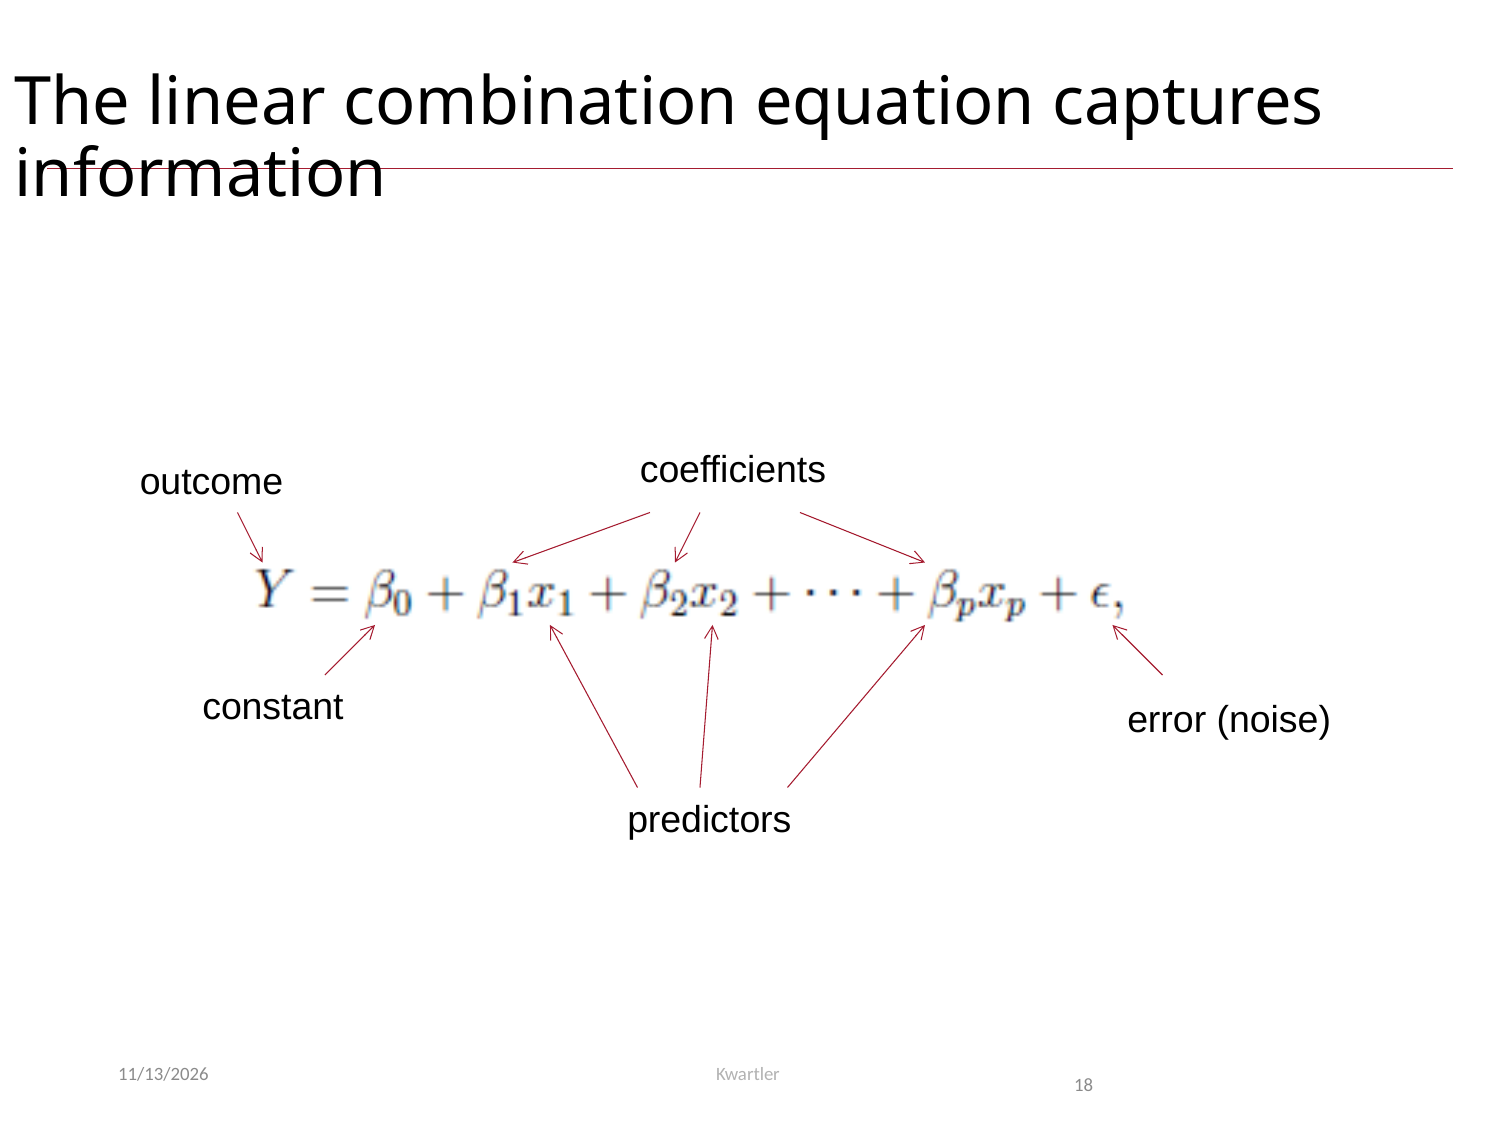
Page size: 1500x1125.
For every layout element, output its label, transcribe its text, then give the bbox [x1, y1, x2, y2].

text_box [549, 624, 638, 788]
text_box constant [187, 674, 388, 735]
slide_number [103, 1042, 441, 1103]
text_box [787, 624, 925, 788]
text_box coefficients [624, 437, 875, 498]
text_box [237, 512, 263, 563]
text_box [512, 512, 650, 563]
text_box error (noise) [1112, 687, 1388, 748]
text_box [1112, 624, 1163, 675]
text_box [699, 624, 713, 788]
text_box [324, 624, 375, 675]
text_box predictors [612, 787, 875, 848]
picture [174, 524, 1201, 663]
text_box outcome [125, 449, 313, 510]
title The linear combination equation captures information [0, 59, 1500, 157]
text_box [674, 512, 700, 563]
footer Kwartler [496, 1042, 1004, 1103]
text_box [799, 512, 926, 563]
slide_number 18 [1059, 1042, 1200, 1103]
